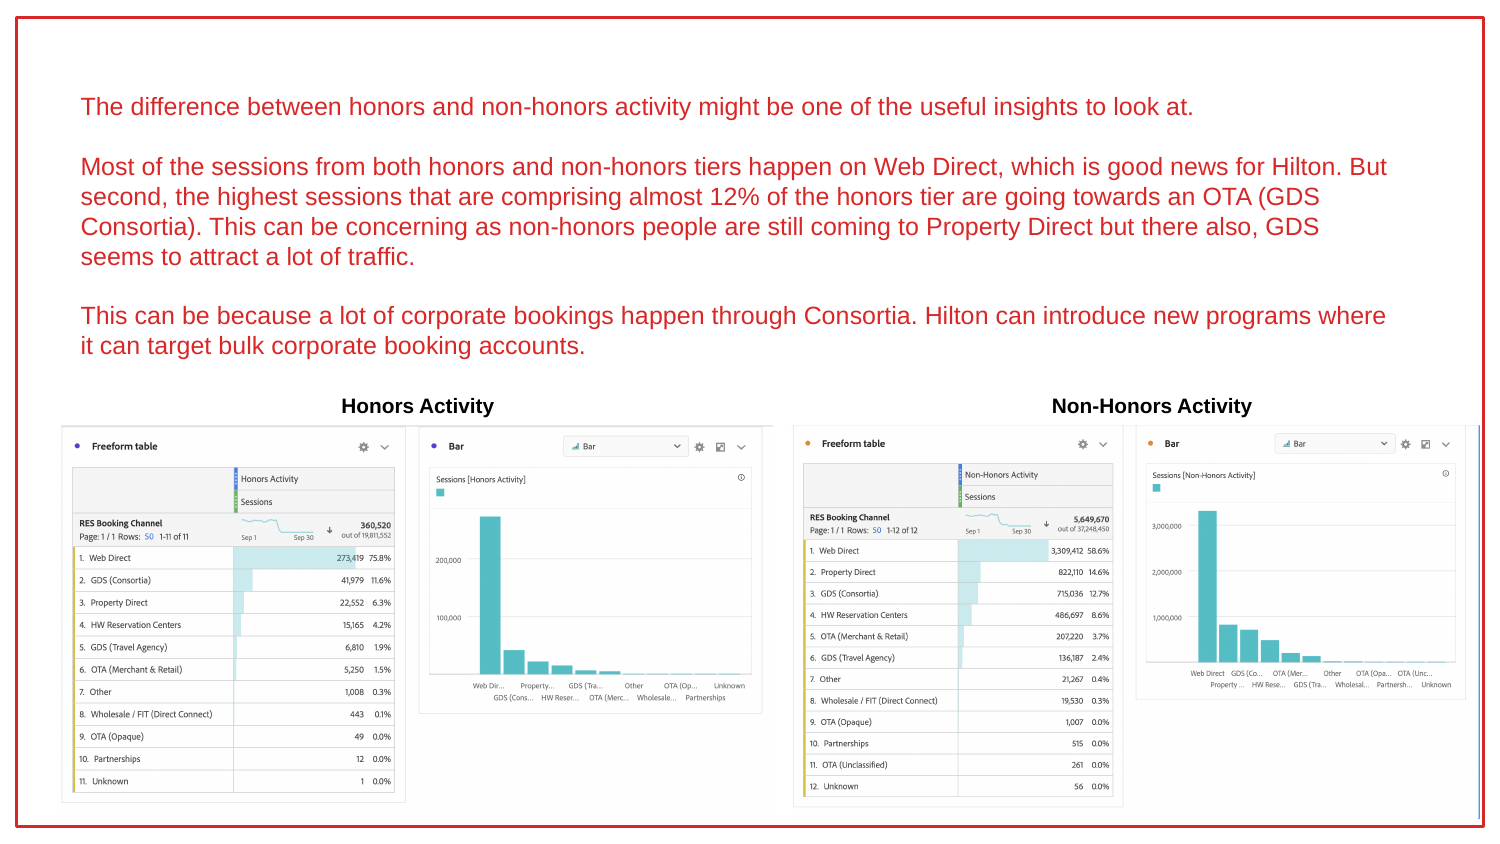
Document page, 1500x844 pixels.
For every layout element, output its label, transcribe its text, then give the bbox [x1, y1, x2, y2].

text_box Non-Honors Activity [1037, 403, 1323, 424]
text_box The difference between honors and non-honors activity might be one of the useful insights to look at. Most of the sessions from both honors and non-honors tiers happen on Web Direct, which is good news for Hilton. But second, the highest sessions that are comprising almost 12% of the honors tier are going towards an OTA (GDS Consortia). This can be concerning as non-honors people are still coming to Property Direct but there also, GDS seems to attract a lot of traffic. This can be because a lot of corporate bookings happen through Consortia. Hilton can introduce new programs where it can target bulk corporate booking accounts. [65, 48, 1410, 403]
picture [791, 425, 1480, 819]
picture [61, 425, 773, 815]
text_box Honors Activity [326, 403, 612, 424]
